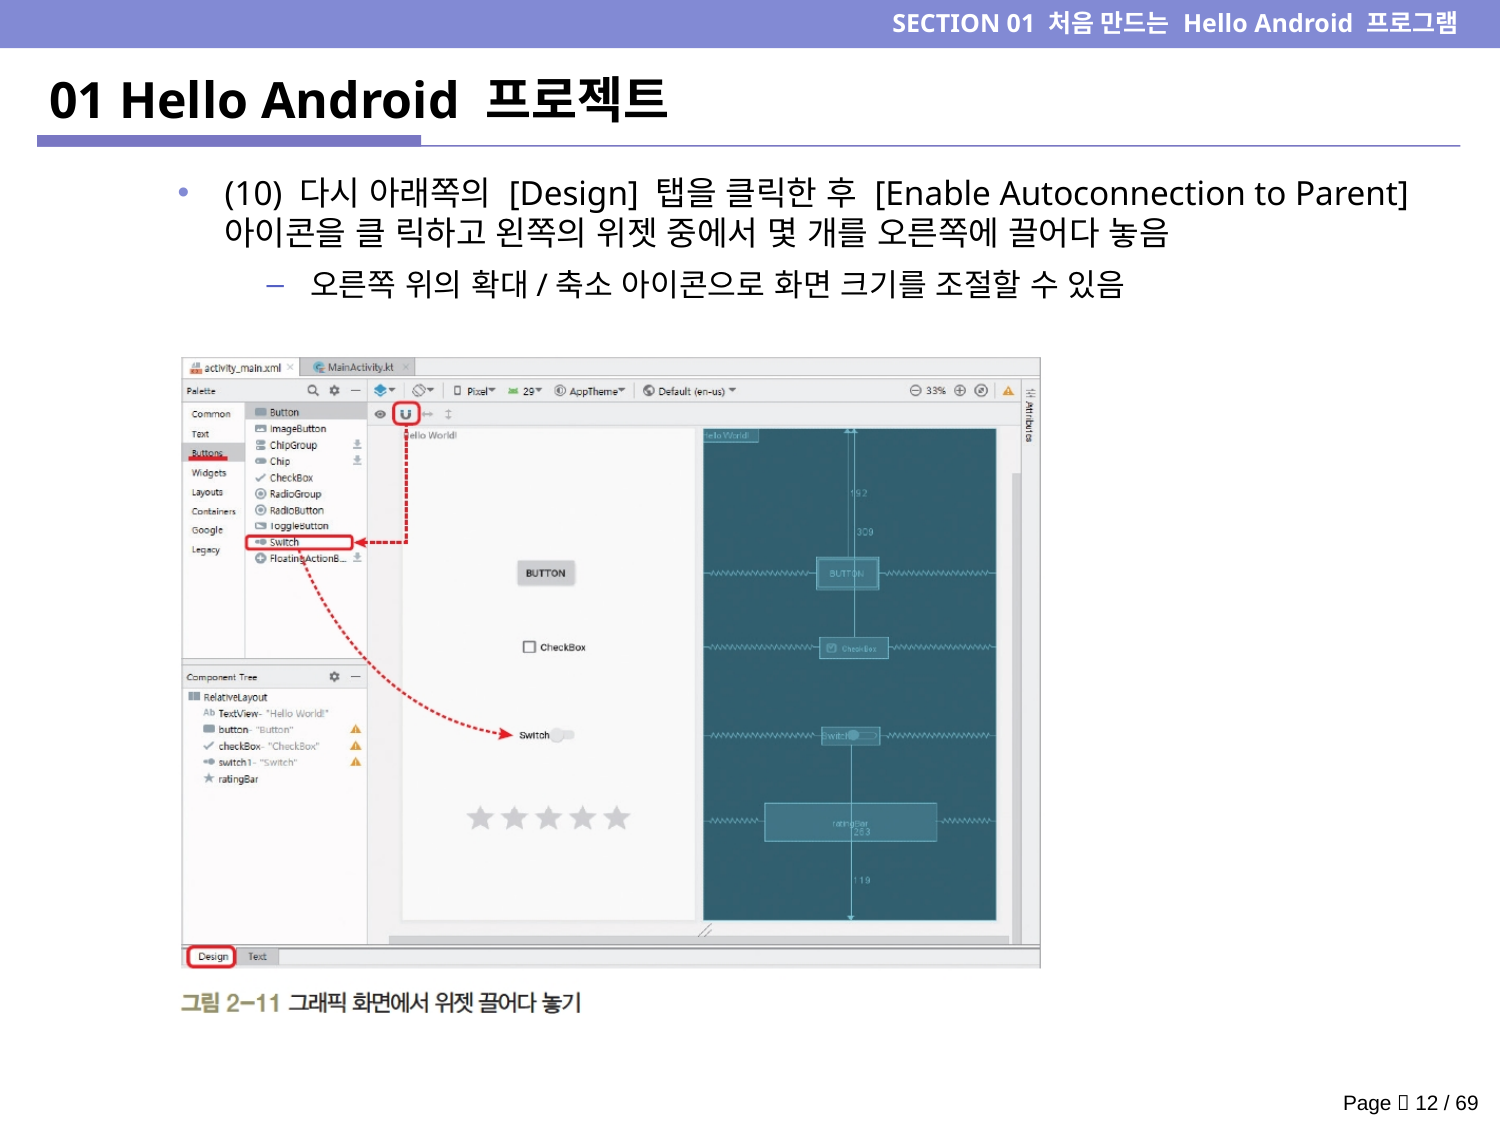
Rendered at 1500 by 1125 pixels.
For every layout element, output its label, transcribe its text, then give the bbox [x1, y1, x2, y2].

title 01 Hello Android 프로젝트 [48, 67, 1448, 132]
text_box SECTION 01 처음 만드는 Hello Android 프로그램 [877, 0, 1500, 45]
list (10) 다시 아래쪽의 [Design] 탭을 클릭한 후 [Enable Autoconnection to Parent] 아이콘을 클 릭하고 왼쪽의 위젯 중에서 몇 개를 오른쪽에 끌어다 놓음 오른쪽 위의 확대/축소 아이콘으로 화면 크기를 조절할 수 있음 [104, 171, 1468, 880]
picture [178, 354, 1045, 1016]
